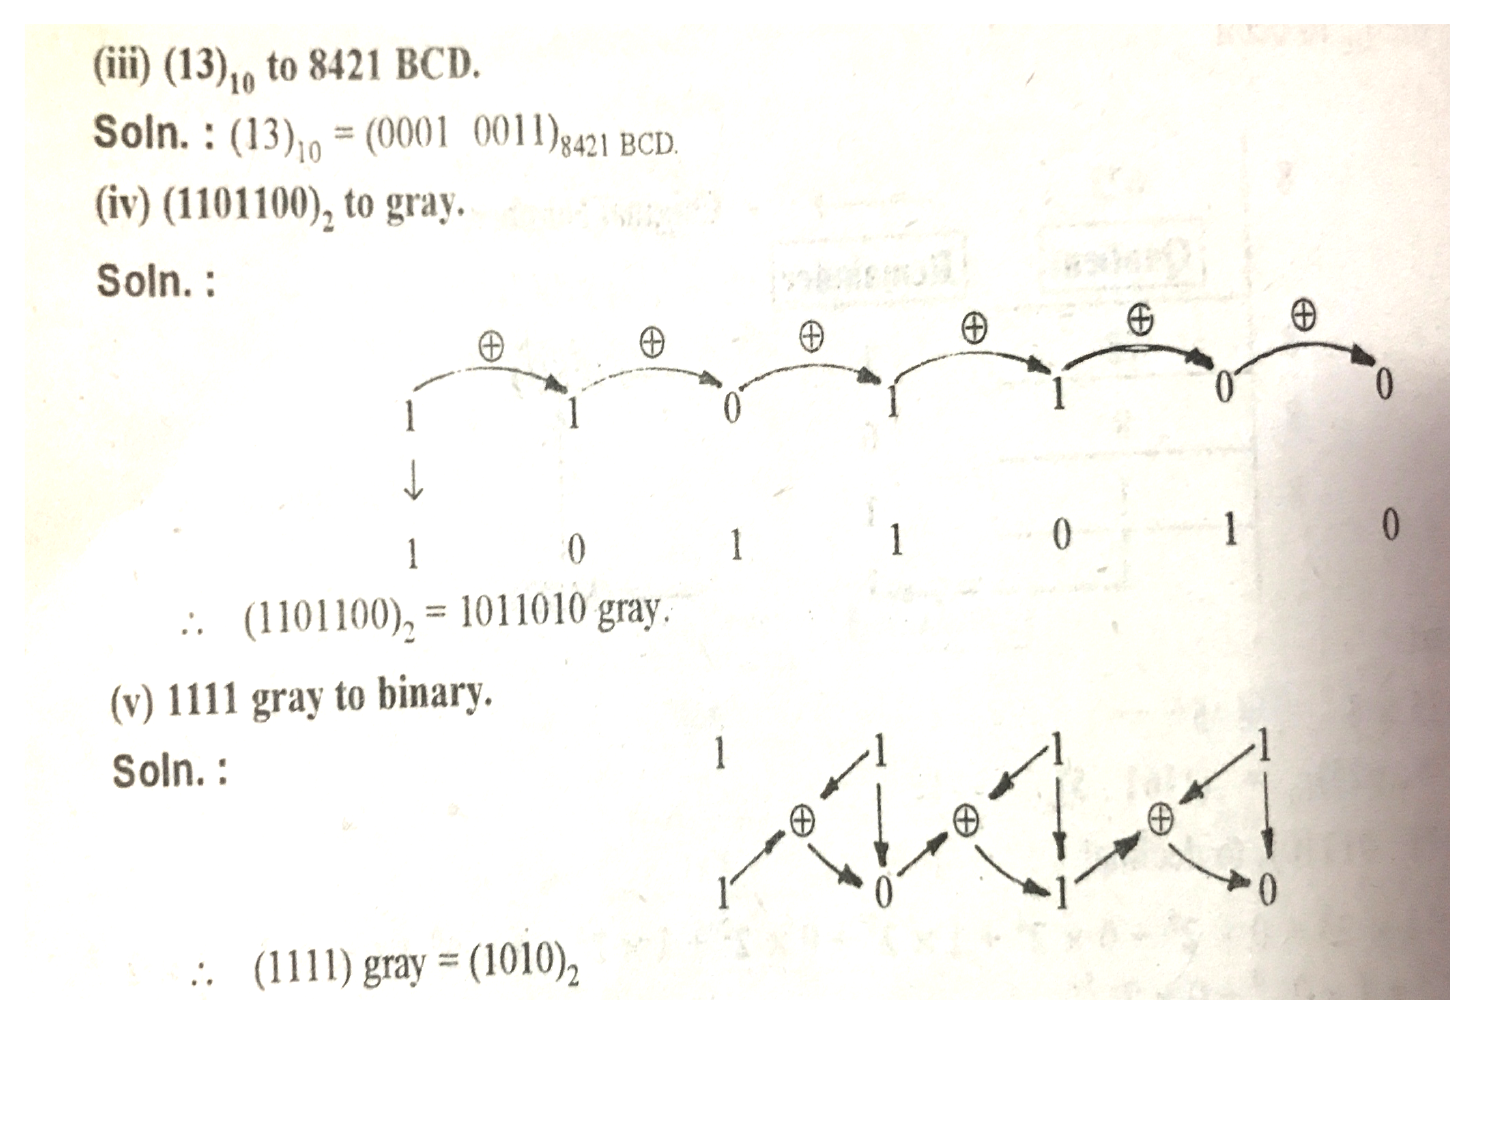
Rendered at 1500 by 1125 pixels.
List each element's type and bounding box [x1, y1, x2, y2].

list [24, 24, 1451, 1001]
